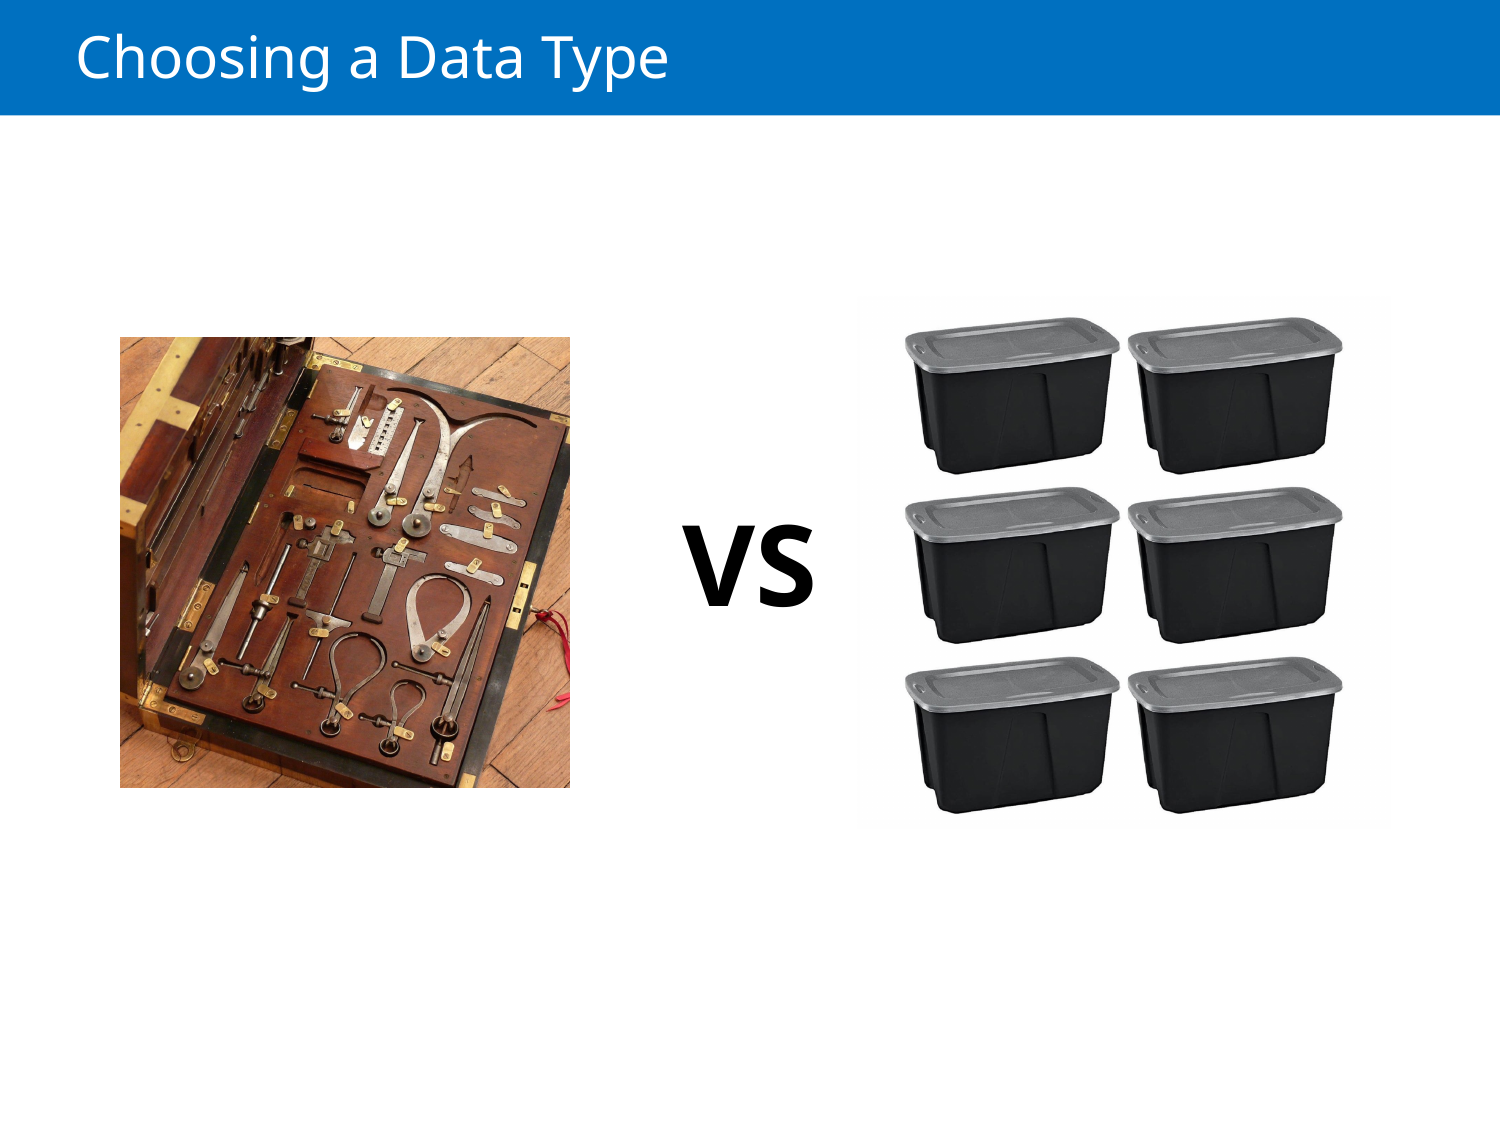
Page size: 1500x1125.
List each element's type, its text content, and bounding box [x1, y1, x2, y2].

text_box VS [667, 486, 833, 637]
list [119, 337, 570, 788]
picture [857, 295, 1391, 829]
title Choosing a Data Type [75, 0, 1351, 122]
